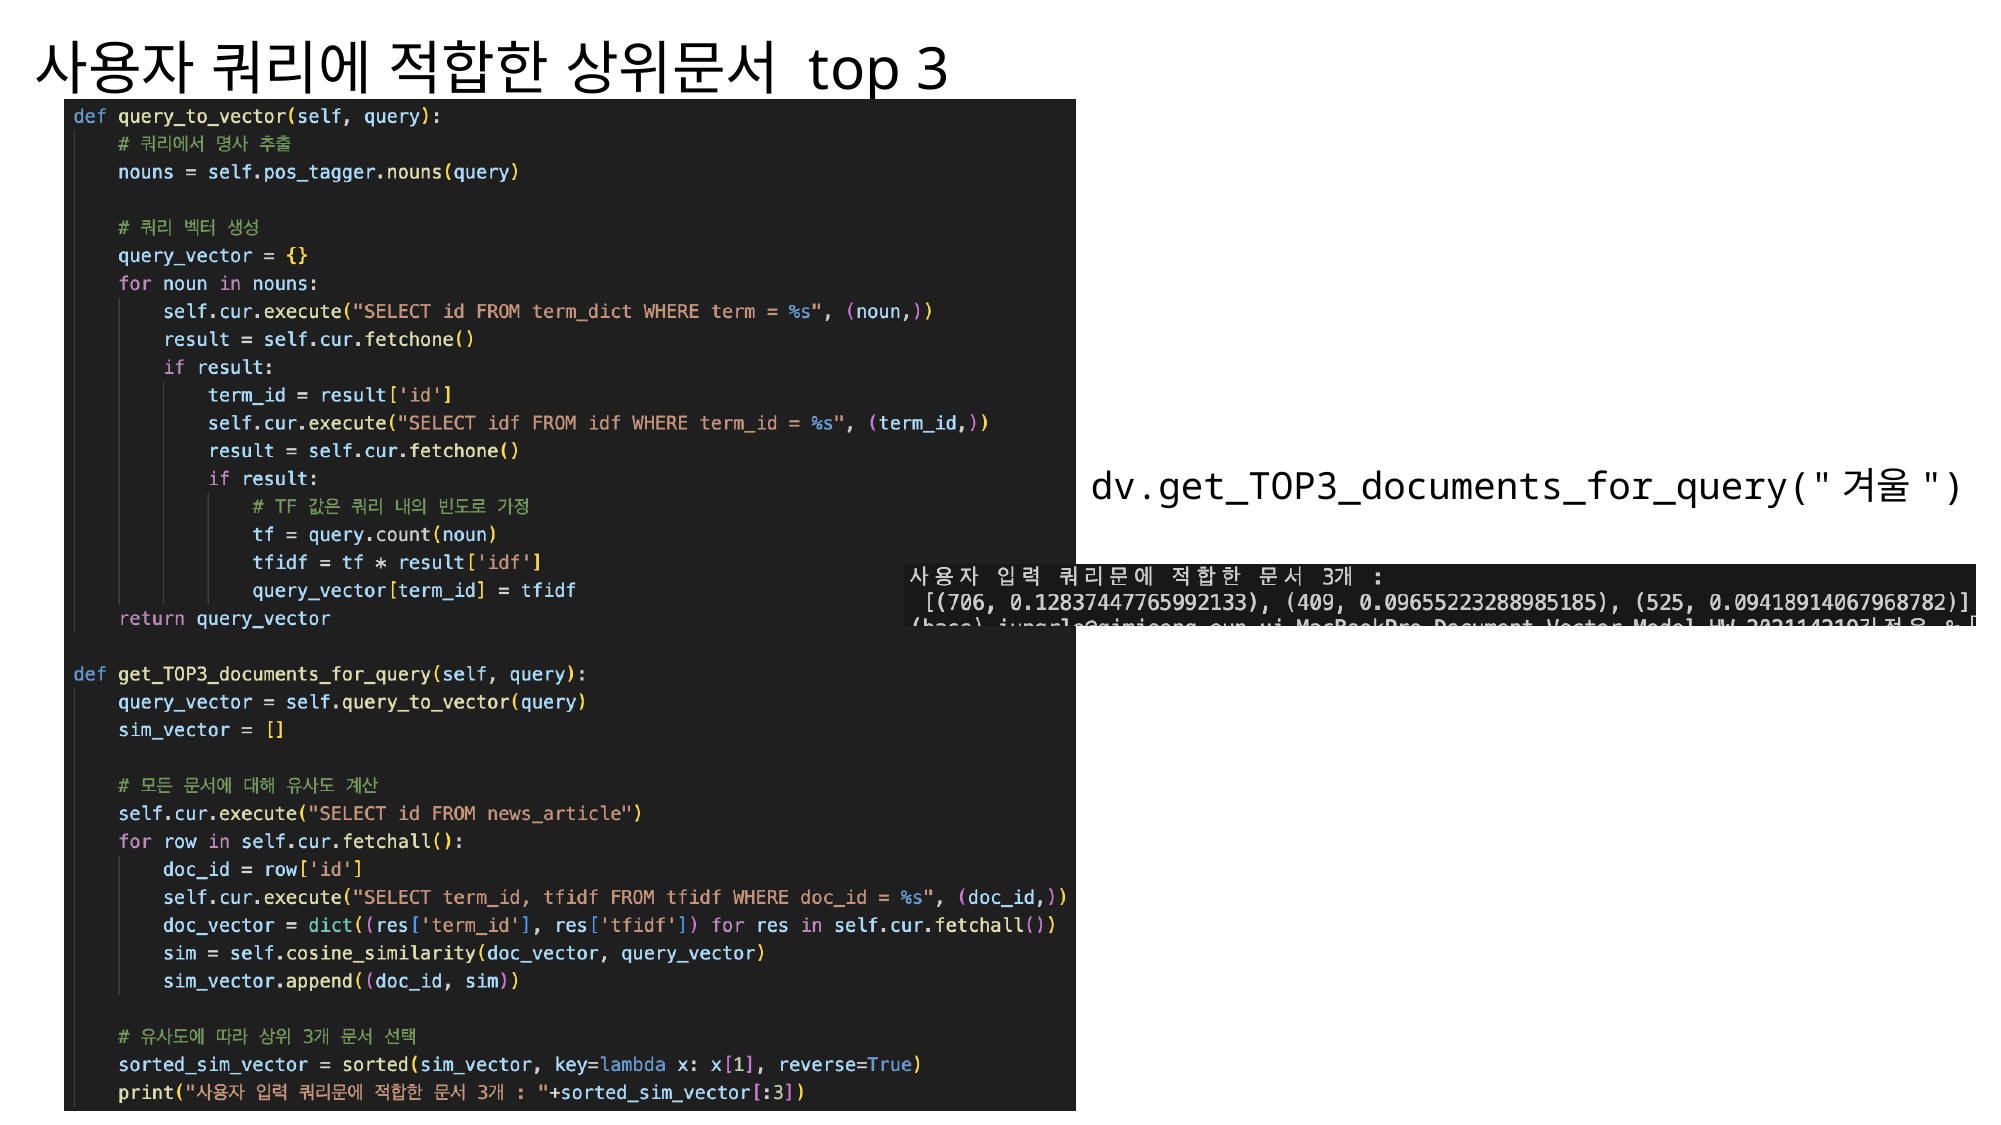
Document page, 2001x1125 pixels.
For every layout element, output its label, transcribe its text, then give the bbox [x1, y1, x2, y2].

picture [64, 99, 1976, 1111]
text_box dv.get_TOP3_documents_for_query("겨울") [1077, 454, 2000, 515]
text_box 사용자 쿼리에 적합한 상위문서 top 3 [19, 0, 1745, 180]
